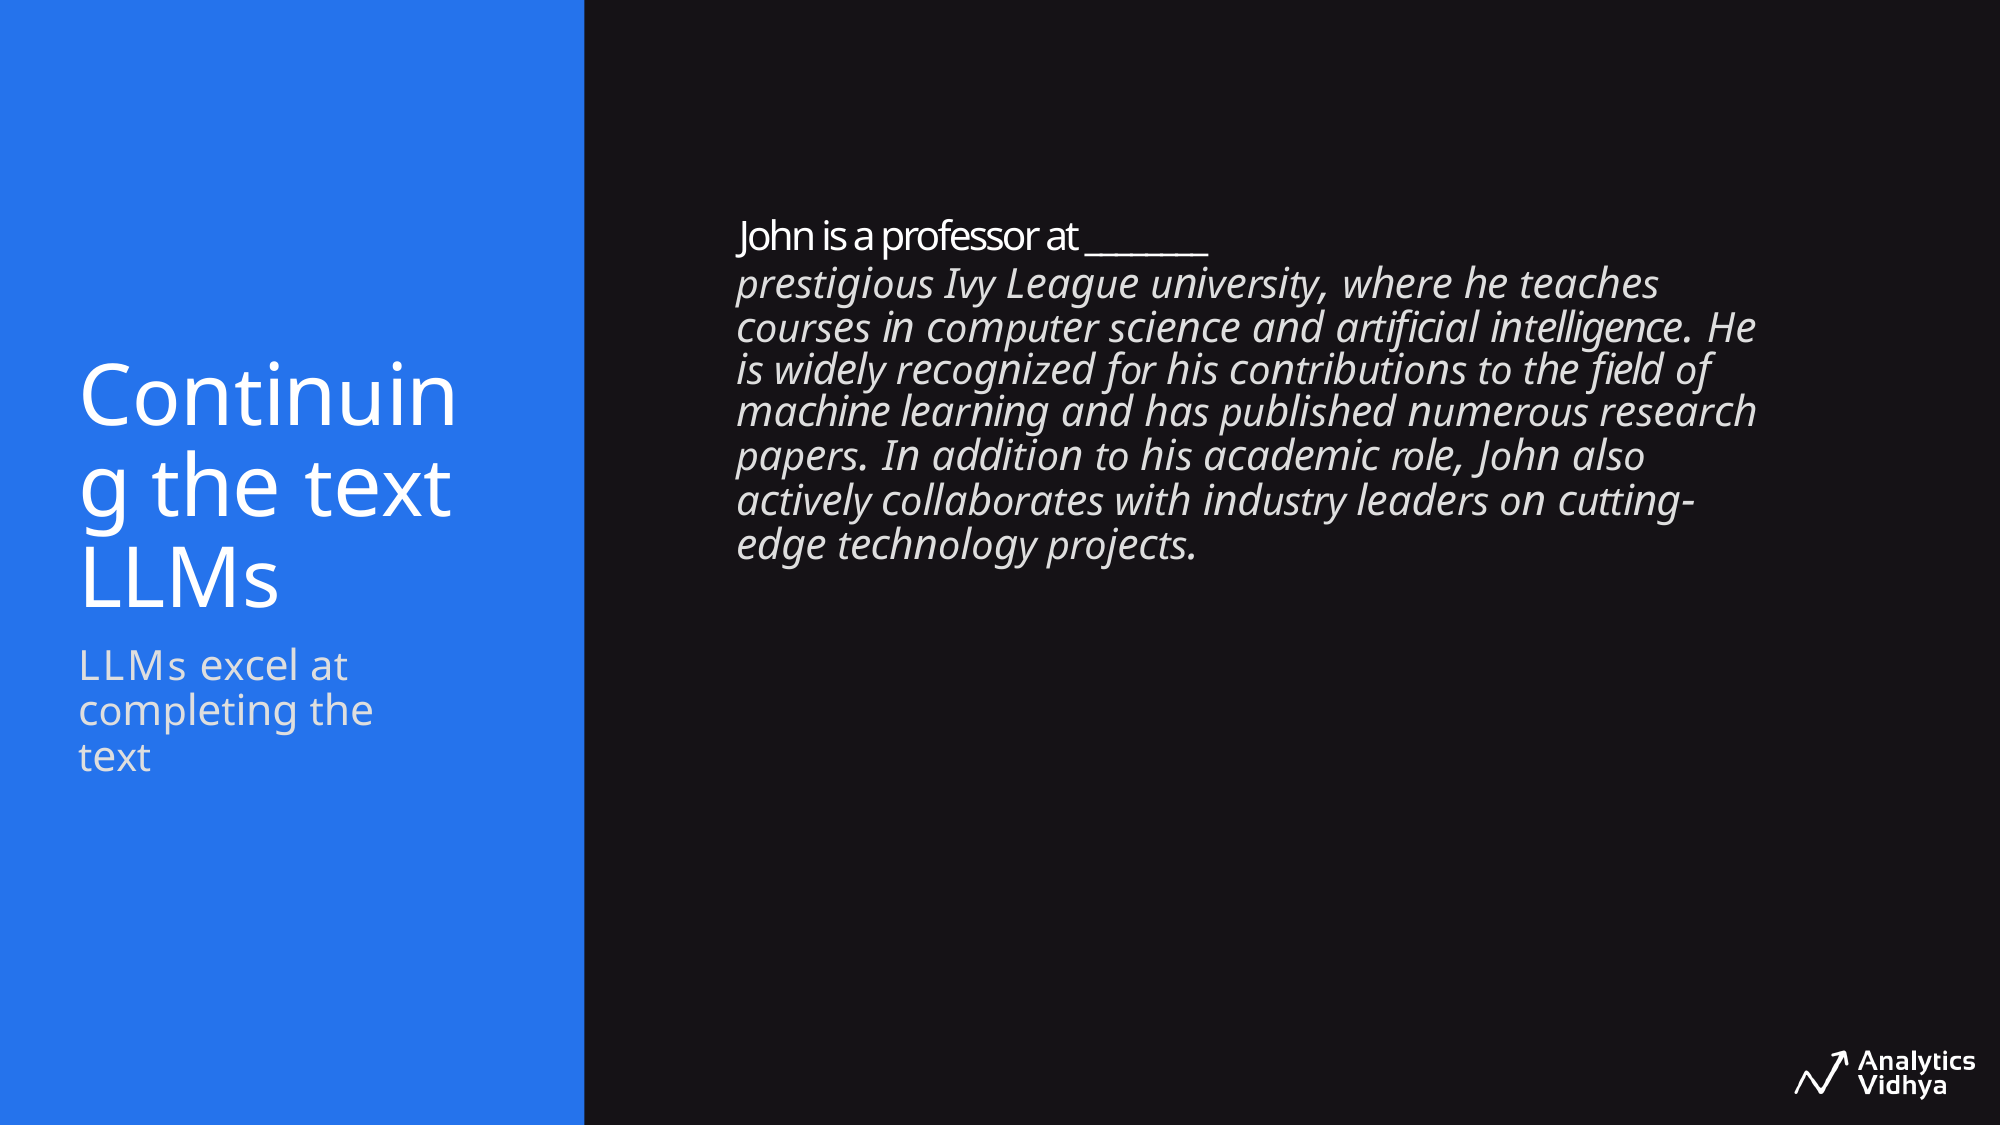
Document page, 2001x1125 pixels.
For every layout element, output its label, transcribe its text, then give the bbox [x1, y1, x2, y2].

text_box Continuing the text LLMs LLMs excel at completing the text [76, 335, 478, 780]
picture [1791, 1048, 1977, 1102]
text_box [0, 0, 585, 1125]
list John is a professor at ________ prestigious Ivy League university, where he teaches courses in computer science and artificial intelligence. He is widely recognized for his contributions to the field of machine learning and has published numerous research papers. In addition to his academic role, John also actively collaborates with industry leaders on cutting-edge technology projects. [733, 192, 1784, 833]
